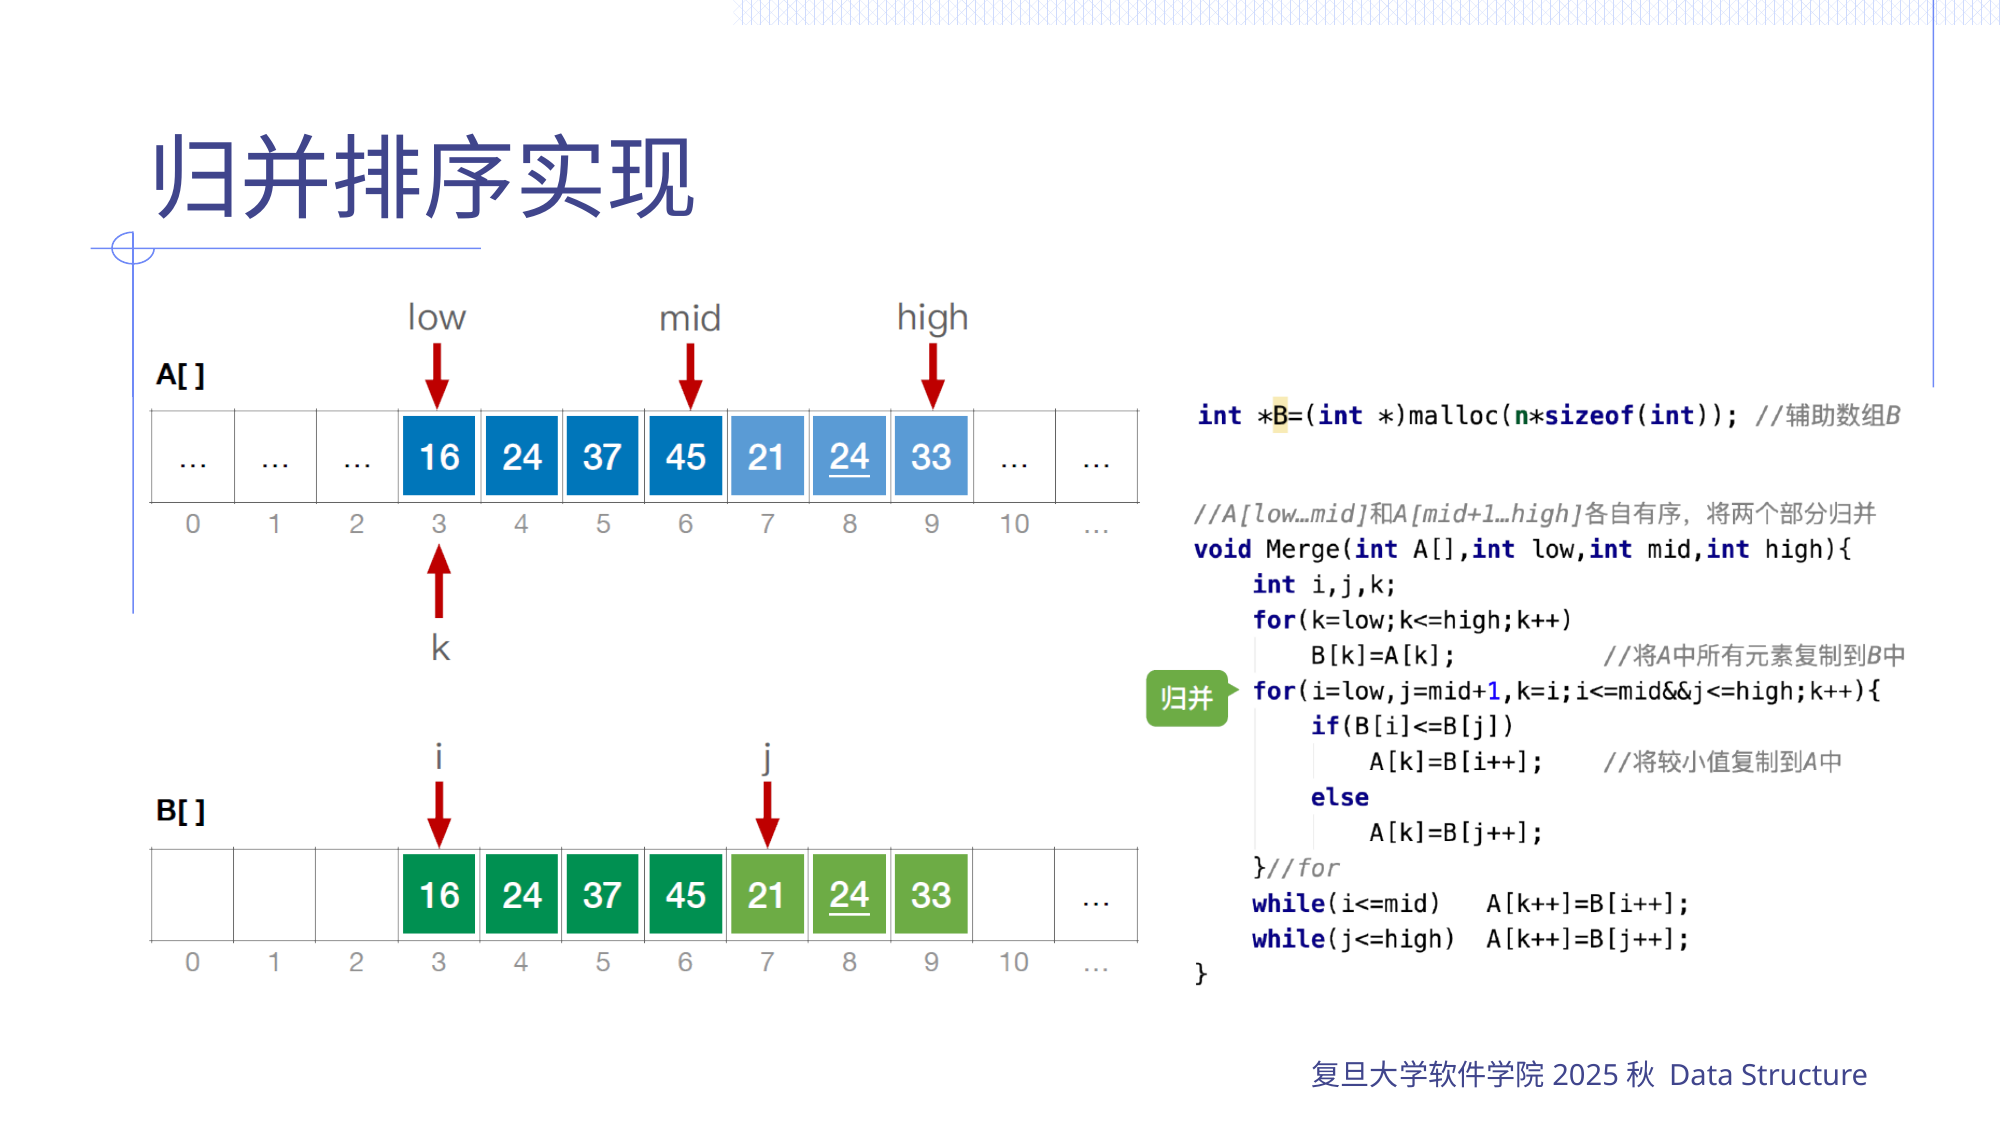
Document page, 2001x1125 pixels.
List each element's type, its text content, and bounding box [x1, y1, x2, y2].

title 归并排序实现 [133, 50, 1834, 238]
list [133, 292, 1934, 1008]
